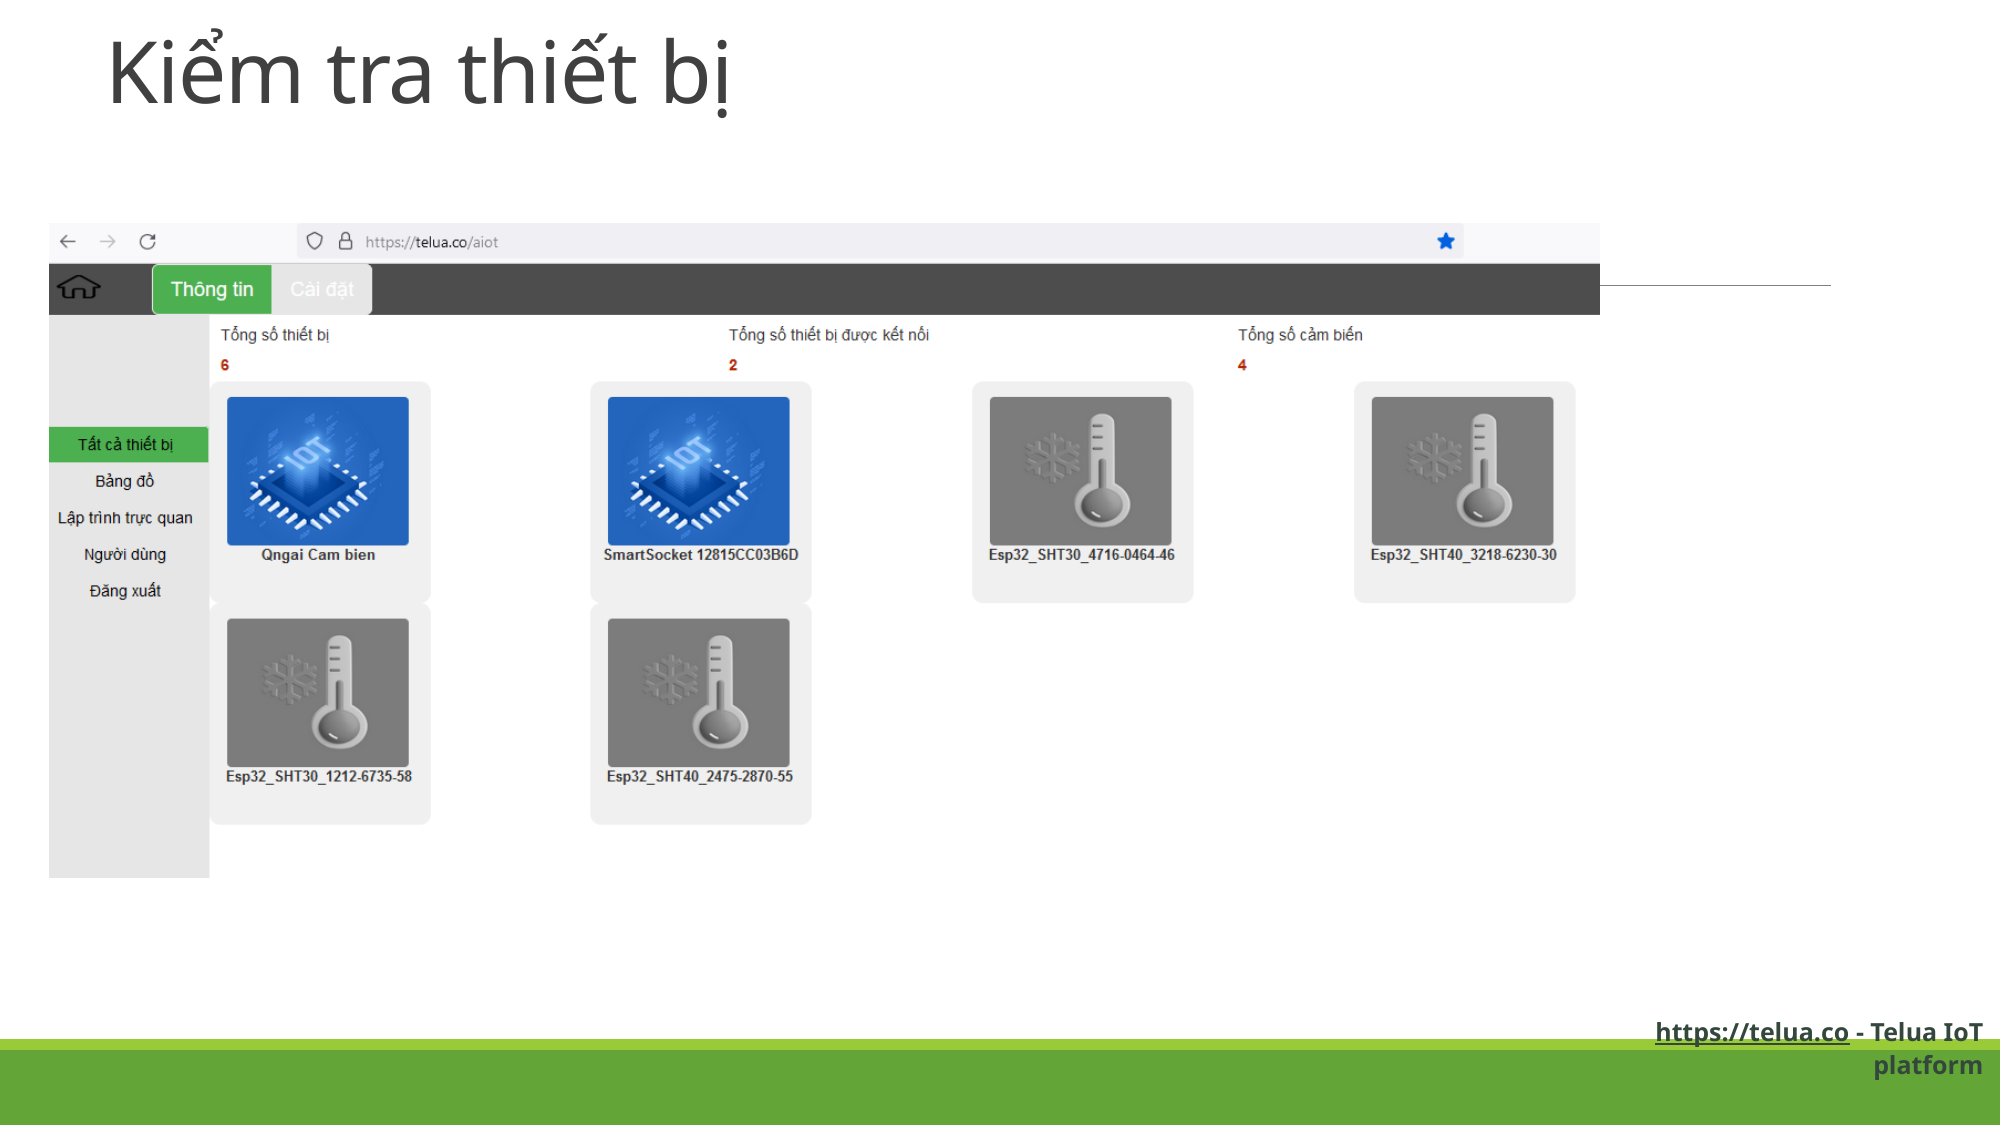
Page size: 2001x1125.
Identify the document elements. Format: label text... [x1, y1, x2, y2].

picture [49, 223, 1600, 879]
title Kiểm tra thiết bị [89, 26, 1501, 129]
text_box https://telua.co - Telua IoT platform [1529, 1024, 1999, 1088]
